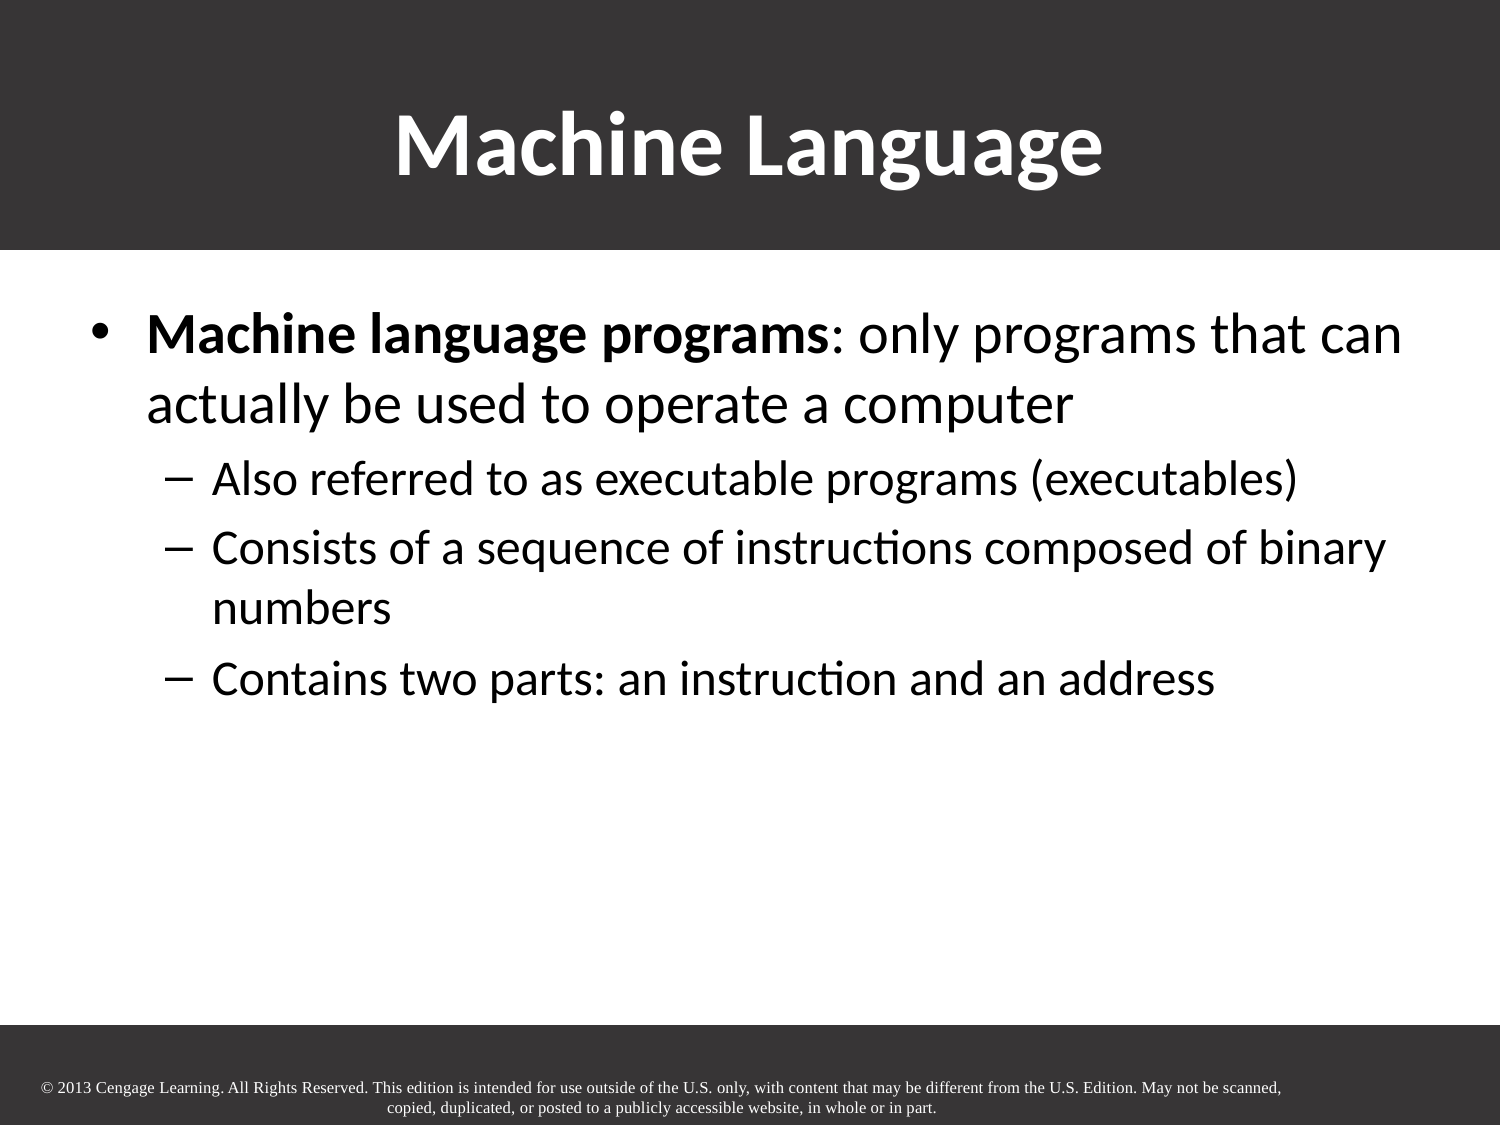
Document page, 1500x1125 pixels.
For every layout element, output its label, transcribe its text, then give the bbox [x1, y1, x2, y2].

text_box © 2013 Cengage Learning. All Rights Reserved. This edition is intended for use outside of the U.S. only, with content that may be different from the U.S. Edition. May not be scanned, copied, duplicated, or posted to a publicly accessible website, in whole or in part. [1163, 1069, 1325, 1125]
list Machine language programs: only programs that can actually be used to operate a computer Also referred to as executable programs (executables) Consists of a sequence of instructions composed of binary numbers Contains two parts: an instruction and an address [75, 287, 1425, 1005]
title Machine Language [75, 45, 1425, 233]
footer [0, 1065, 1163, 1125]
